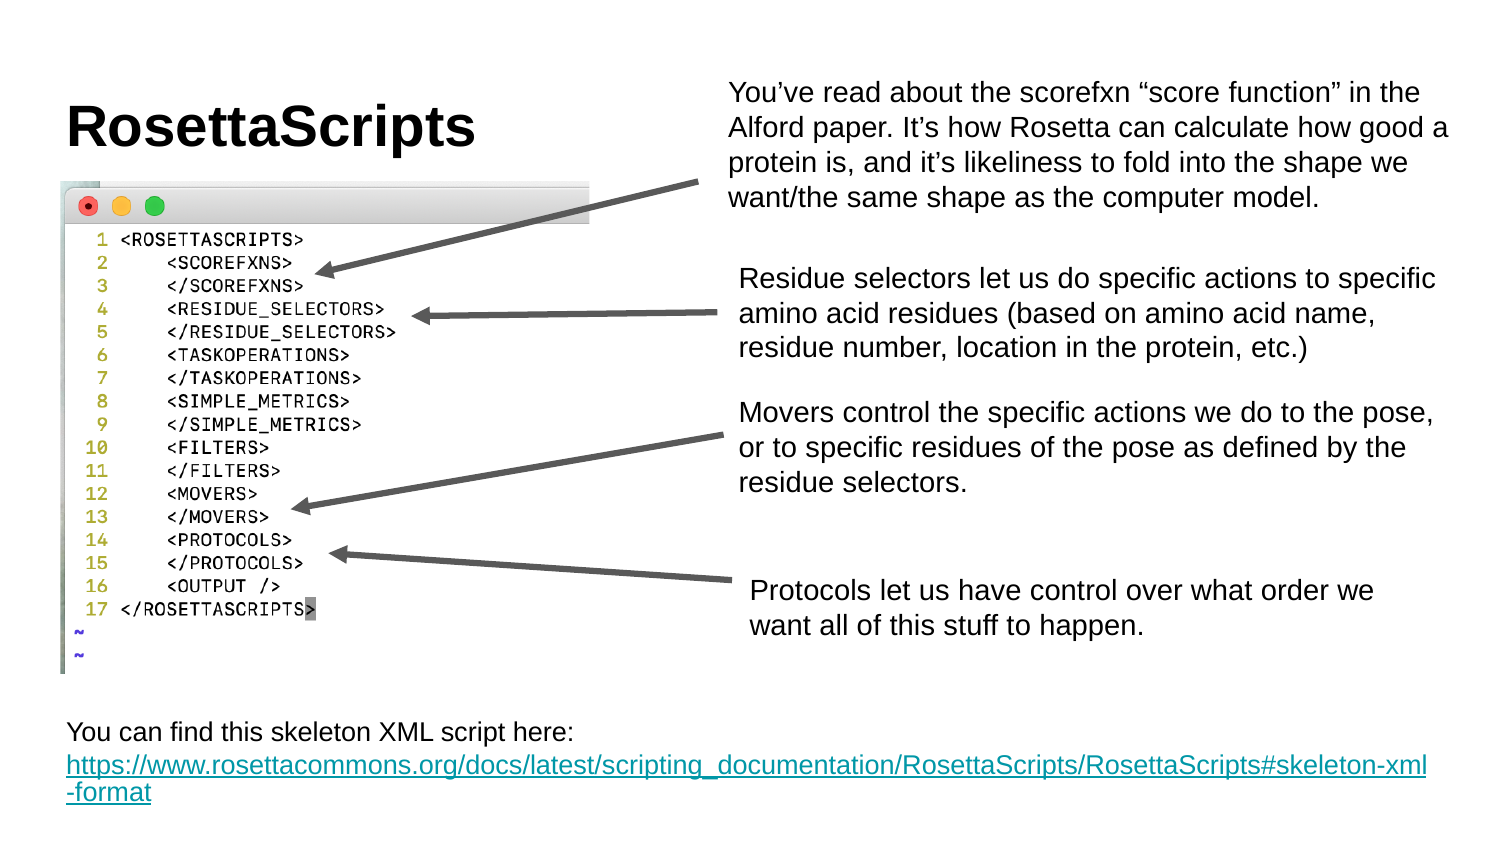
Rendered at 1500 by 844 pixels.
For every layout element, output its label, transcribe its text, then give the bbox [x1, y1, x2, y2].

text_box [314, 181, 699, 275]
text_box Protocols let us have control over what order we want all of this stuff to happen. [734, 555, 1459, 697]
text_box You can find this skeleton XML script here: https://www.rosettacommons.org/docs/latest/scripting_documentation/RosettaScripts/RosettaScripts#skeleton-xml-format [51, 697, 1449, 792]
title RosettaScripts [51, 72, 713, 167]
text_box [290, 434, 724, 510]
text_box Movers control the specific actions we do to the pose, or to specific residues of the pose as defined by the residue selectors. [723, 378, 1484, 519]
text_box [410, 311, 718, 317]
text_box You’ve read about the scorefxn “score function” in the Alford paper. It’s how Rosetta can calculate how good a protein is, and it’s likeliness to fold into the shape we want/the same shape as the computer model. [713, 58, 1473, 200]
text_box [328, 552, 733, 581]
text_box Residue selectors let us do specific actions to specific amino acid residues (based on amino acid name, residue number, location in the protein, etc.) [723, 243, 1484, 378]
picture [60, 181, 590, 674]
